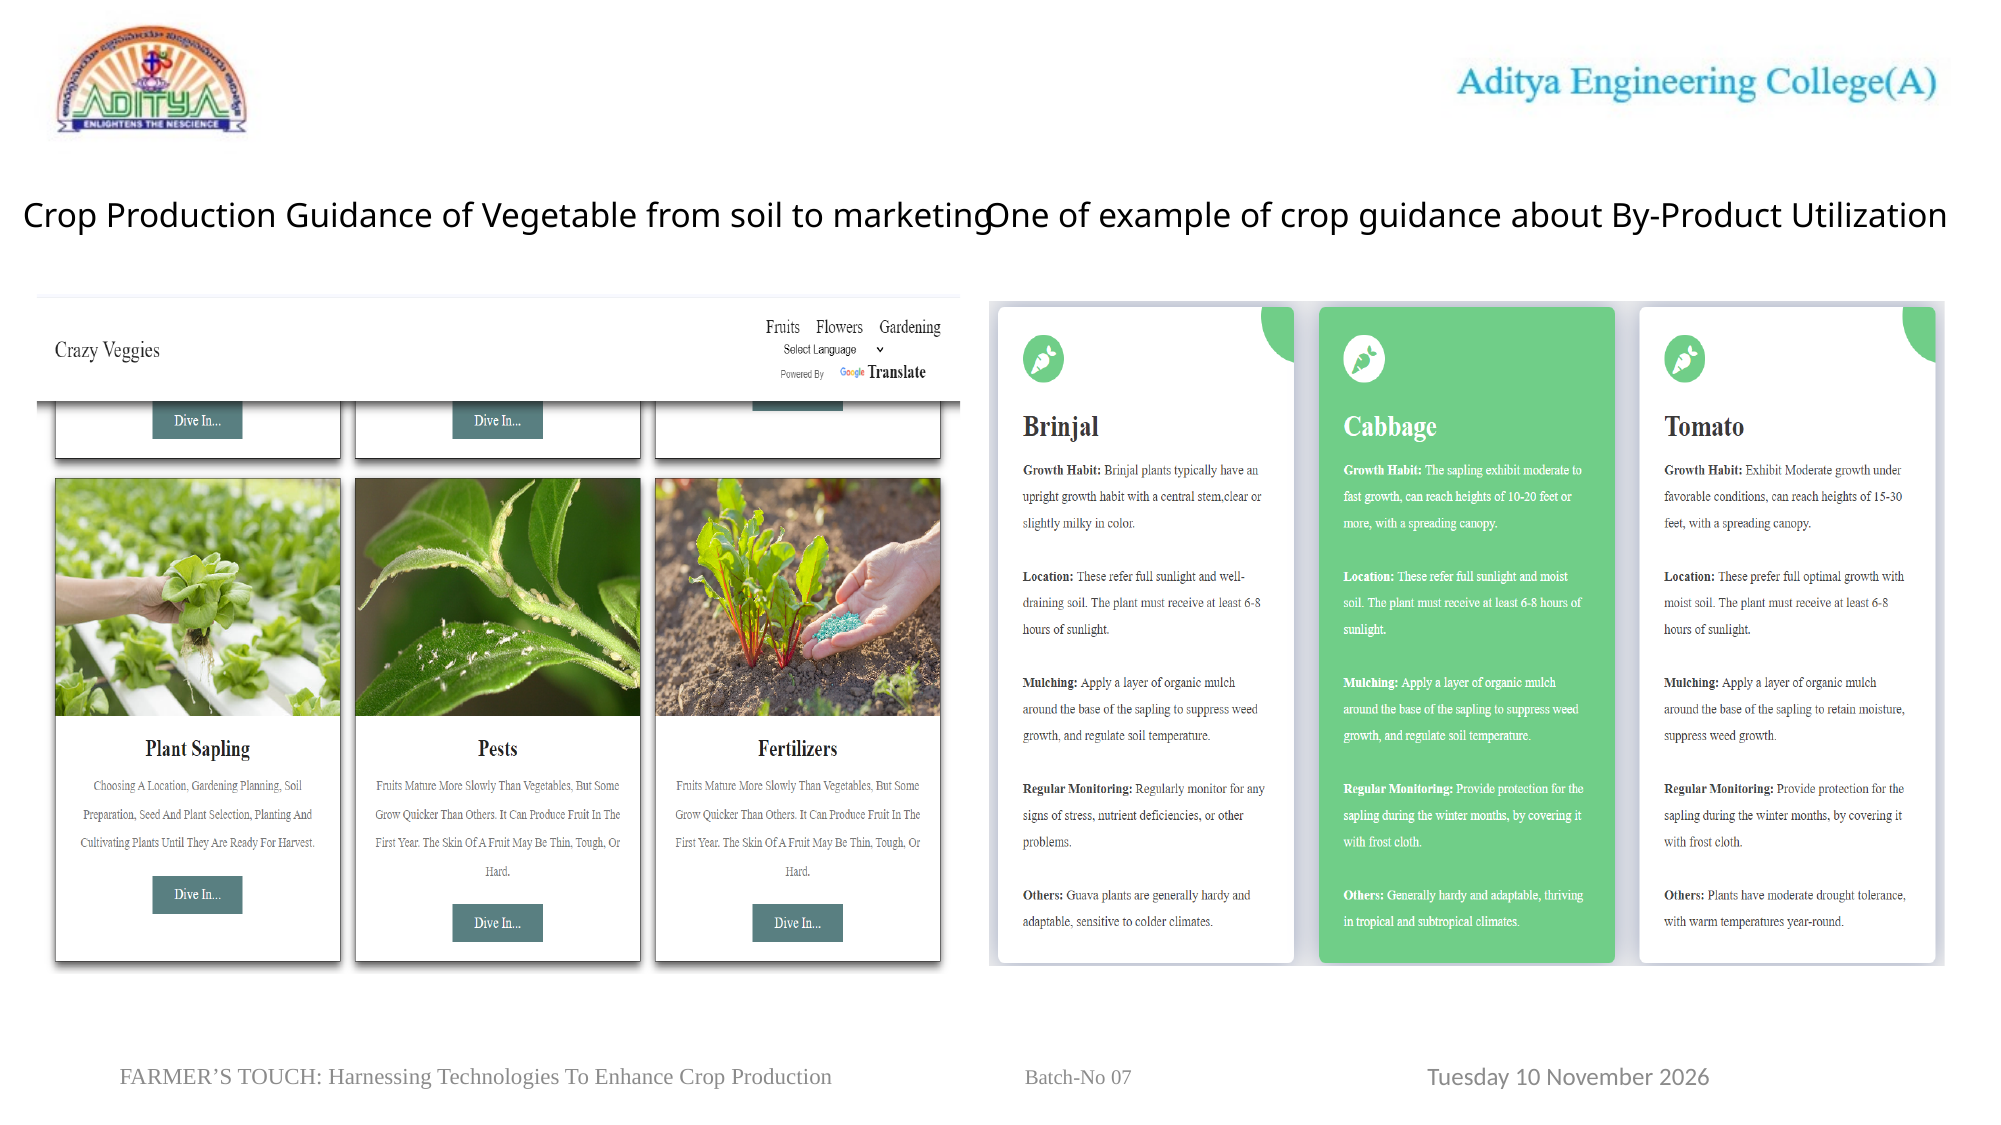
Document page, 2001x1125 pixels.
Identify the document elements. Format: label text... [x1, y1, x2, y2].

picture [0, 0, 2001, 1125]
text_box One of example of crop guidance about By-Product Utilization [960, 166, 1974, 242]
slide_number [1412, 1045, 1863, 1105]
text_box Crop Production Guidance of Vegetable from soil to marketing [0, 166, 960, 242]
footer FARMER’S TOUCH: Harnessing Technologies To Enhance Crop Production Batch-No 07 [104, 1045, 1380, 1105]
